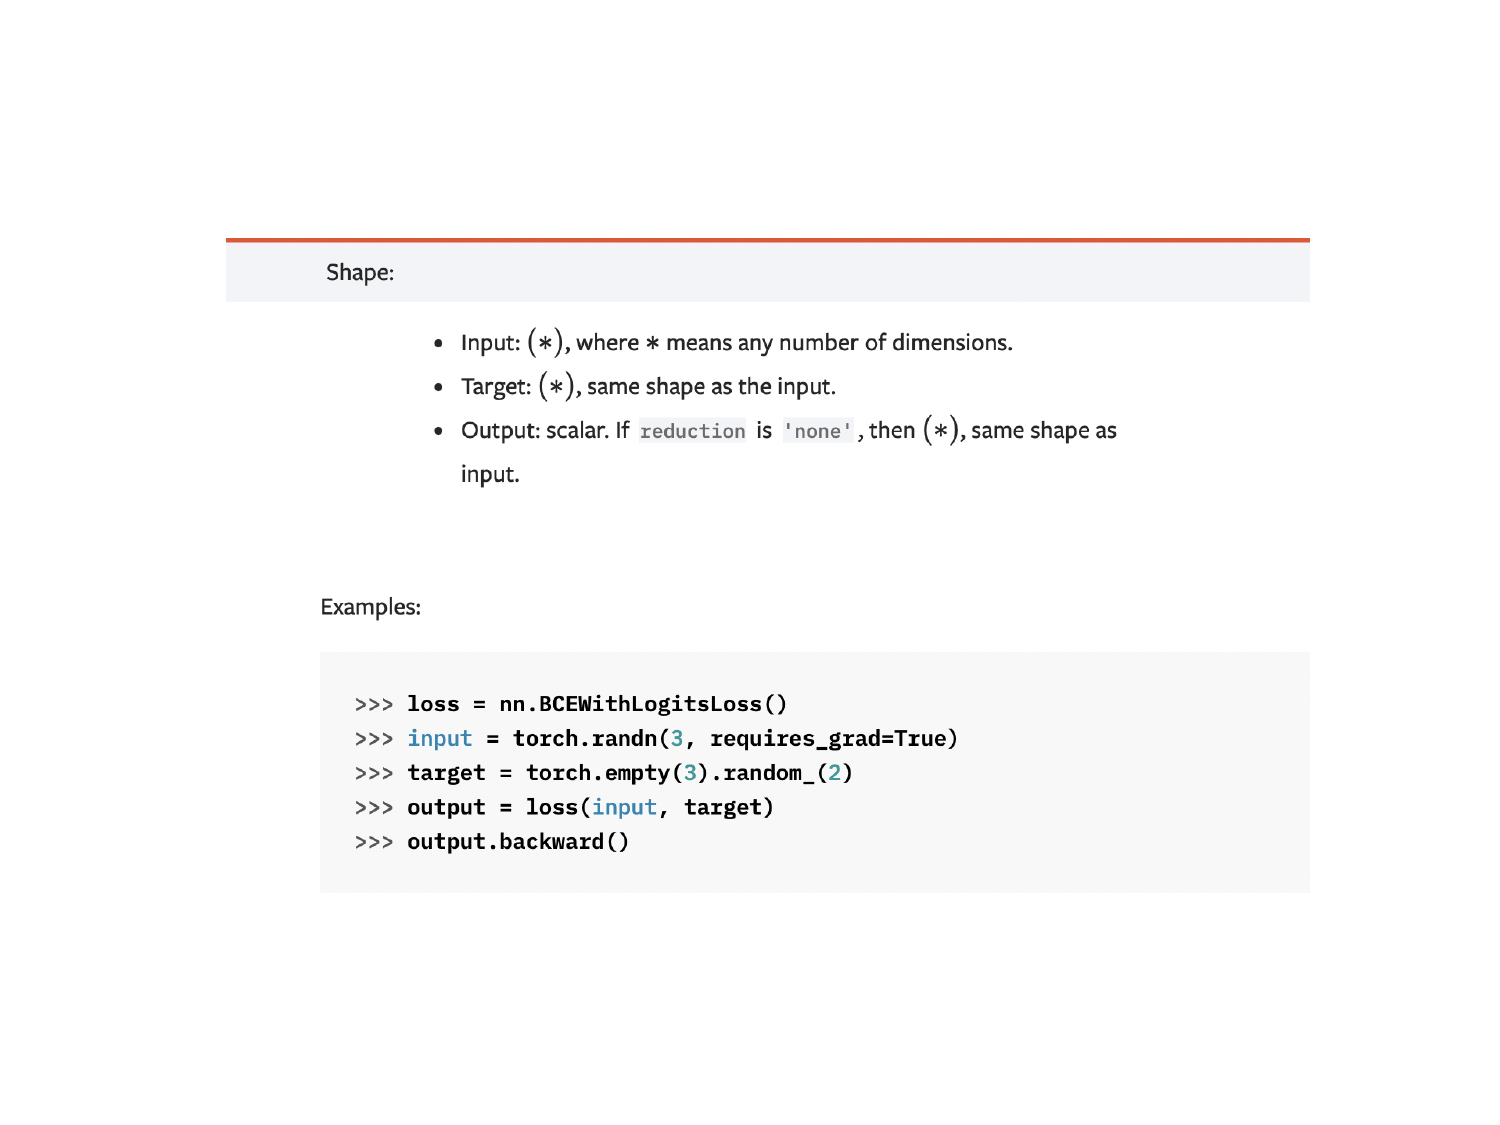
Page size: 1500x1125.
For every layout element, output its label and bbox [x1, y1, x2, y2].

picture [190, 203, 1310, 922]
